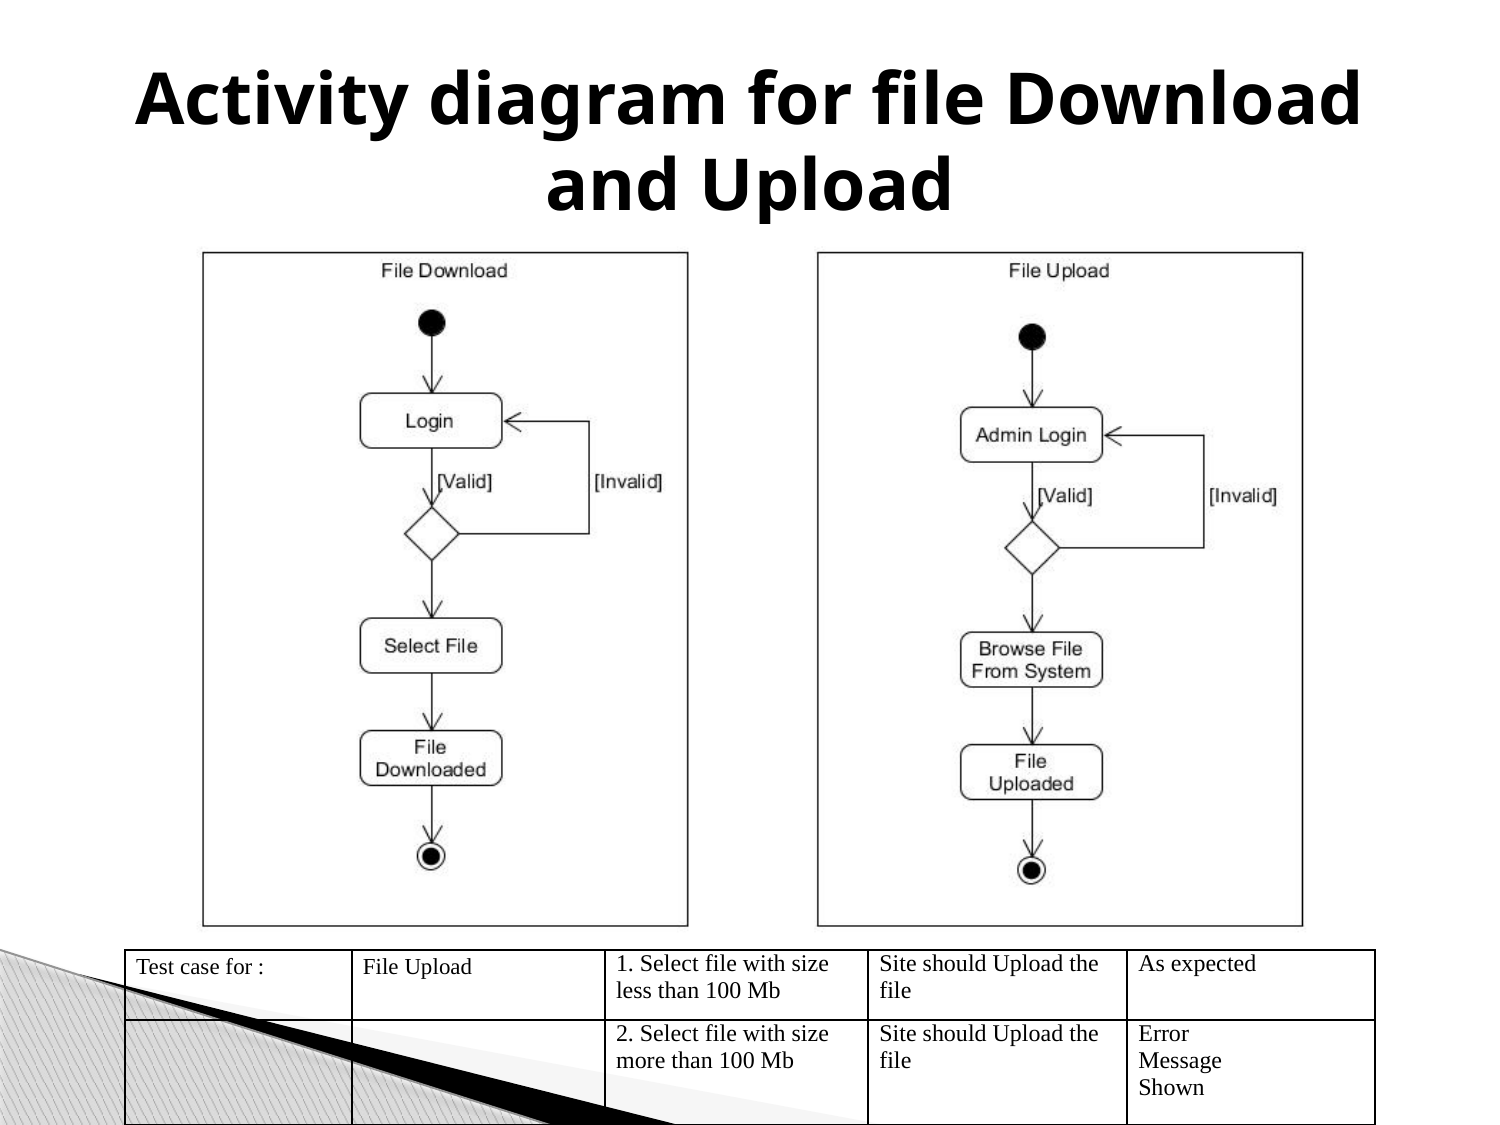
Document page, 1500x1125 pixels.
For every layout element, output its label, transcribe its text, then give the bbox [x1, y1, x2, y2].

table_cell Error Message Shown [1128, 1021, 1374, 1124]
table_header File Upload [353, 967, 604, 1019]
title Activity diagram for file Download and Upload [75, 45, 1425, 233]
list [174, 224, 1332, 956]
table_cell [353, 1021, 604, 1124]
table_header Test case for : [126, 951, 351, 1019]
table_cell Site should Upload the file [869, 1021, 1126, 1124]
table_cell 2. Select file with size more than 100 Mb [606, 1021, 867, 1124]
table_header 1. Select file with size less than 100 Mb [606, 967, 867, 1019]
table_header As expected [1128, 951, 1374, 1019]
table_cell [126, 1021, 351, 1124]
table_header Site should Upload the file [869, 967, 1126, 1019]
